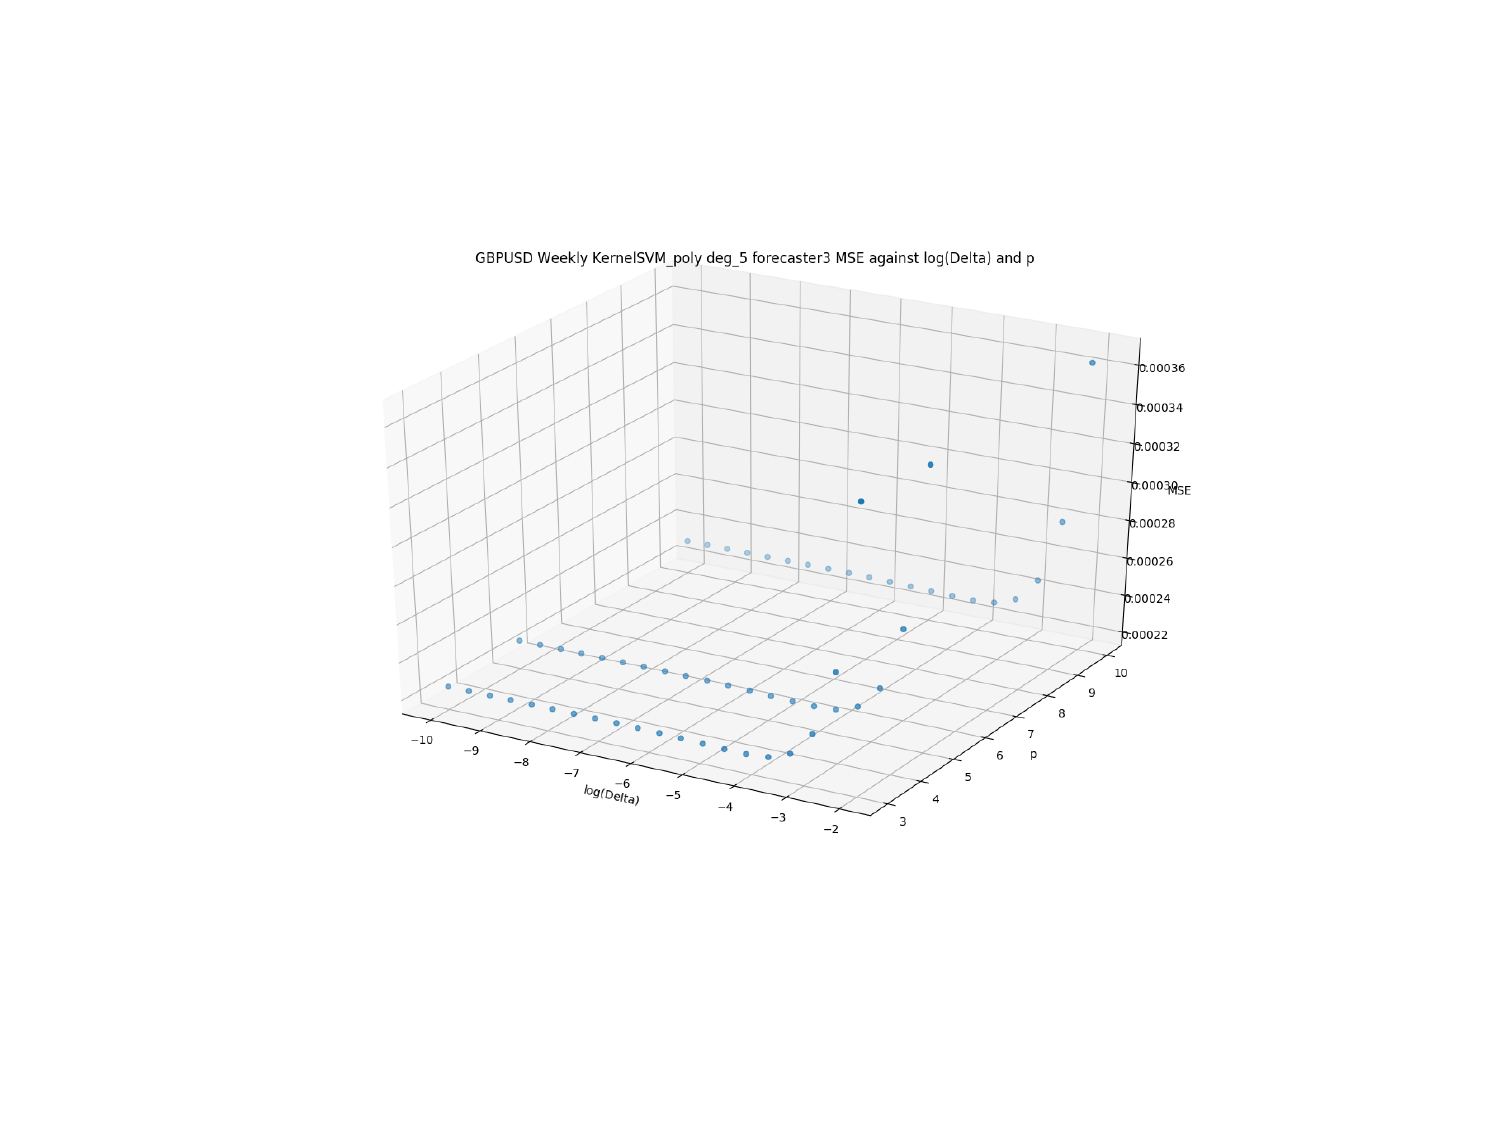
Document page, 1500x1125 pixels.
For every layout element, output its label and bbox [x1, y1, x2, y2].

picture [119, 119, 1358, 946]
